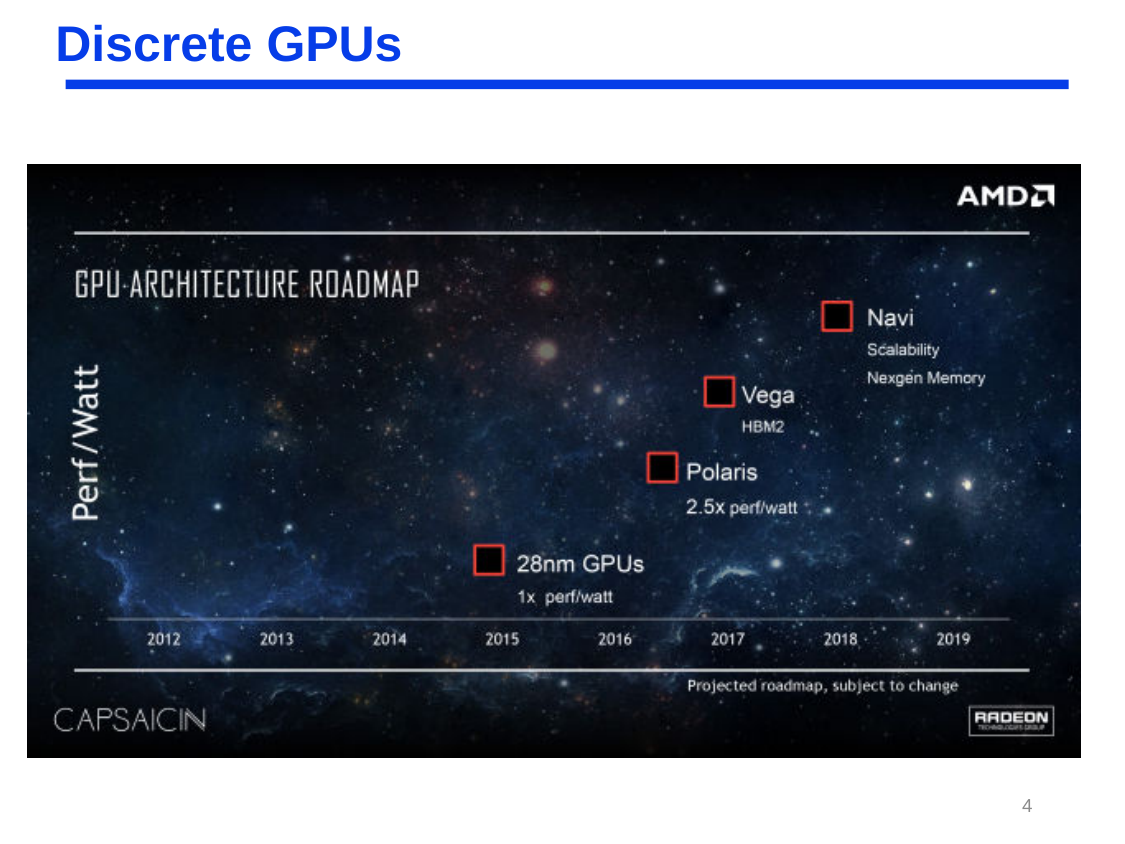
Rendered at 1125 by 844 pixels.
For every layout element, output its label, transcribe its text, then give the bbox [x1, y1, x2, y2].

slide_number 4 [794, 782, 1048, 827]
picture [27, 164, 1081, 758]
title Discrete GPUs [44, 14, 940, 108]
